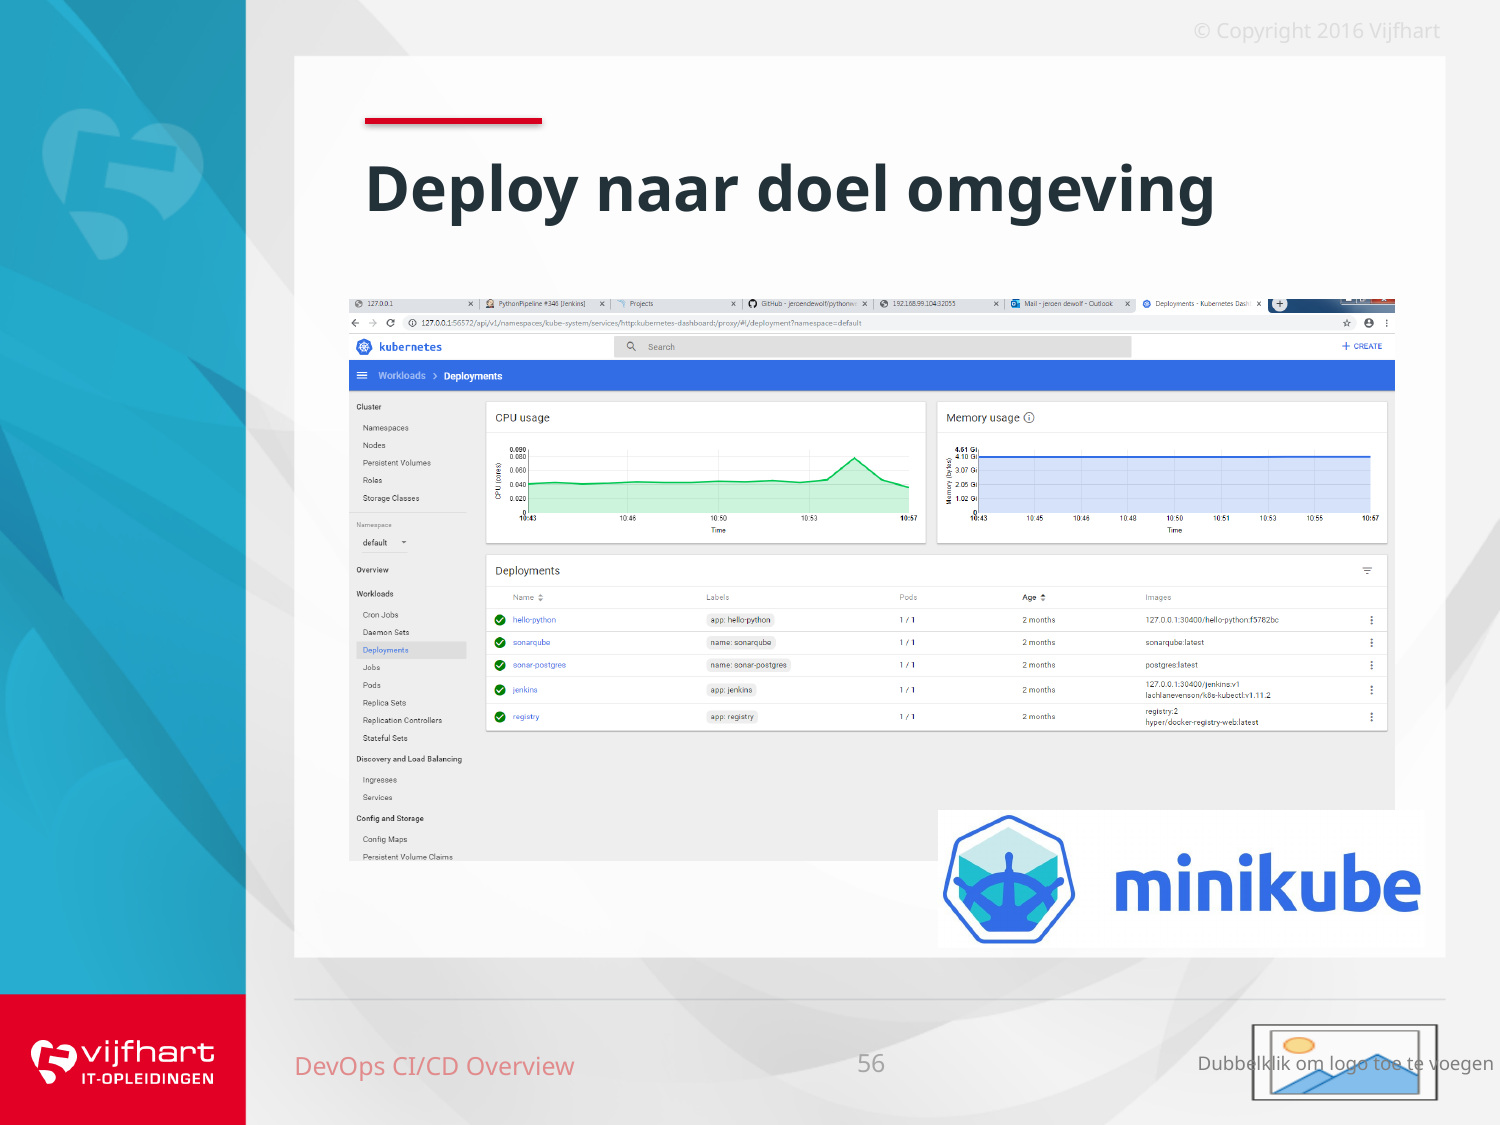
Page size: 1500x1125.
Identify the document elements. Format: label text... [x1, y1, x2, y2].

footer DevOps CI/CD Overview [279, 1042, 811, 1103]
picture [0, 0, 1500, 1125]
title Deploy naar doel omgeving [349, 156, 1395, 226]
